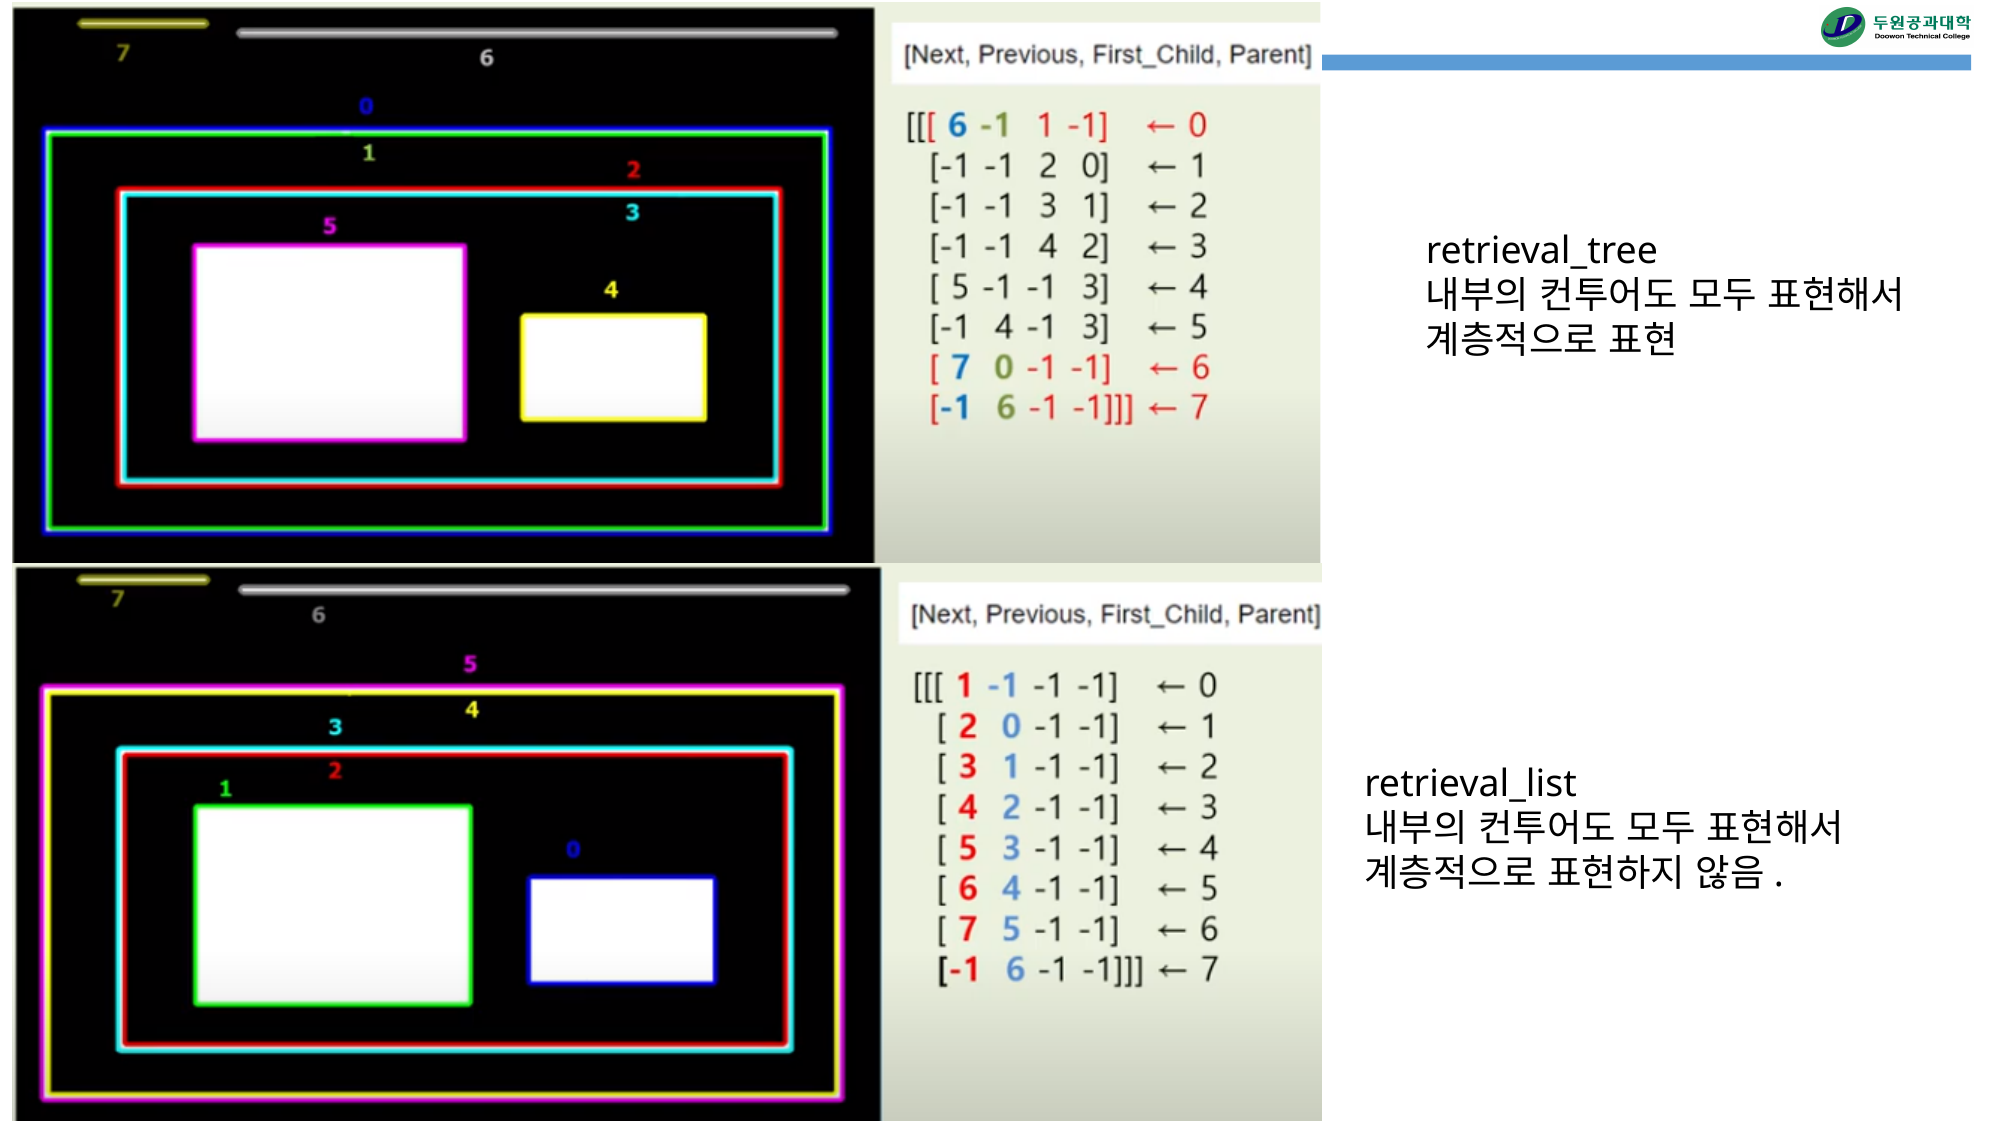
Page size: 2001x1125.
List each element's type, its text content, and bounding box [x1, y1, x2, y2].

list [12, 2, 1322, 563]
text_box retrieval_list 내부의 컨투어도 모두 표현해서 계층적으로 표현하지 않음. [1349, 751, 1870, 946]
picture [12, 563, 1322, 1121]
picture [1819, 5, 1974, 48]
text_box retrieval_tree 내부의 컨투어도 모두 표현해서 계층적으로 표현 [1411, 219, 1932, 369]
